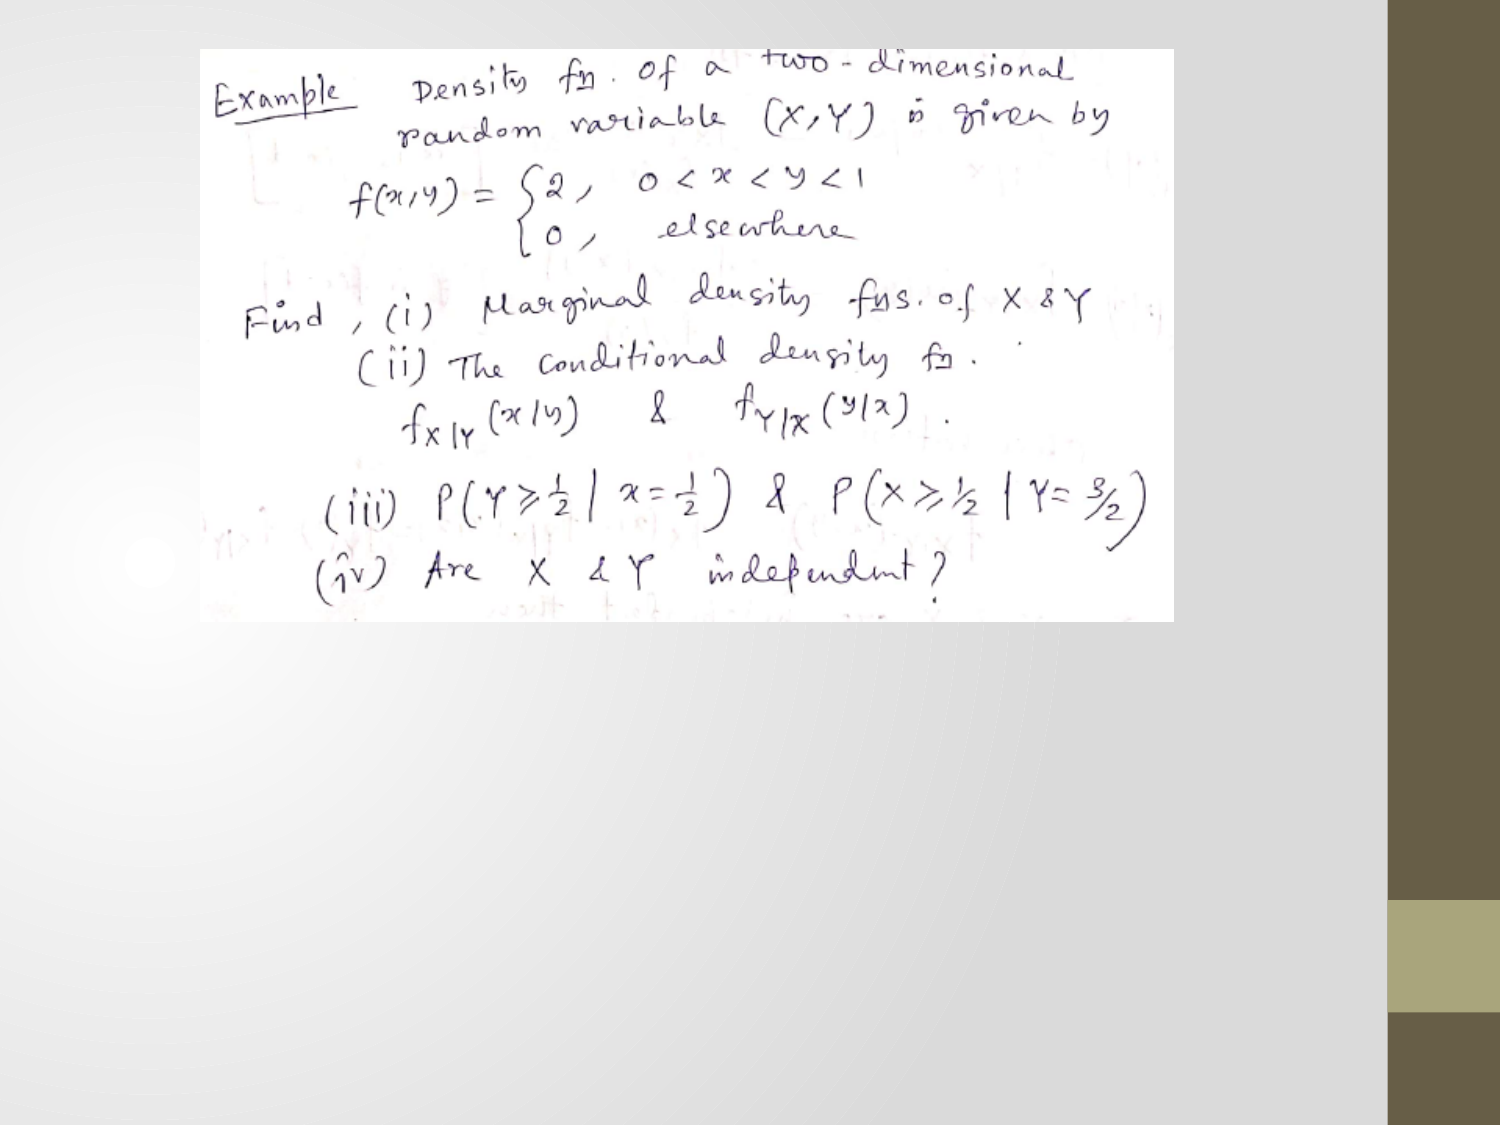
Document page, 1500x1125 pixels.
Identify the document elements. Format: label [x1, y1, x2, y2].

picture [199, 49, 1174, 623]
